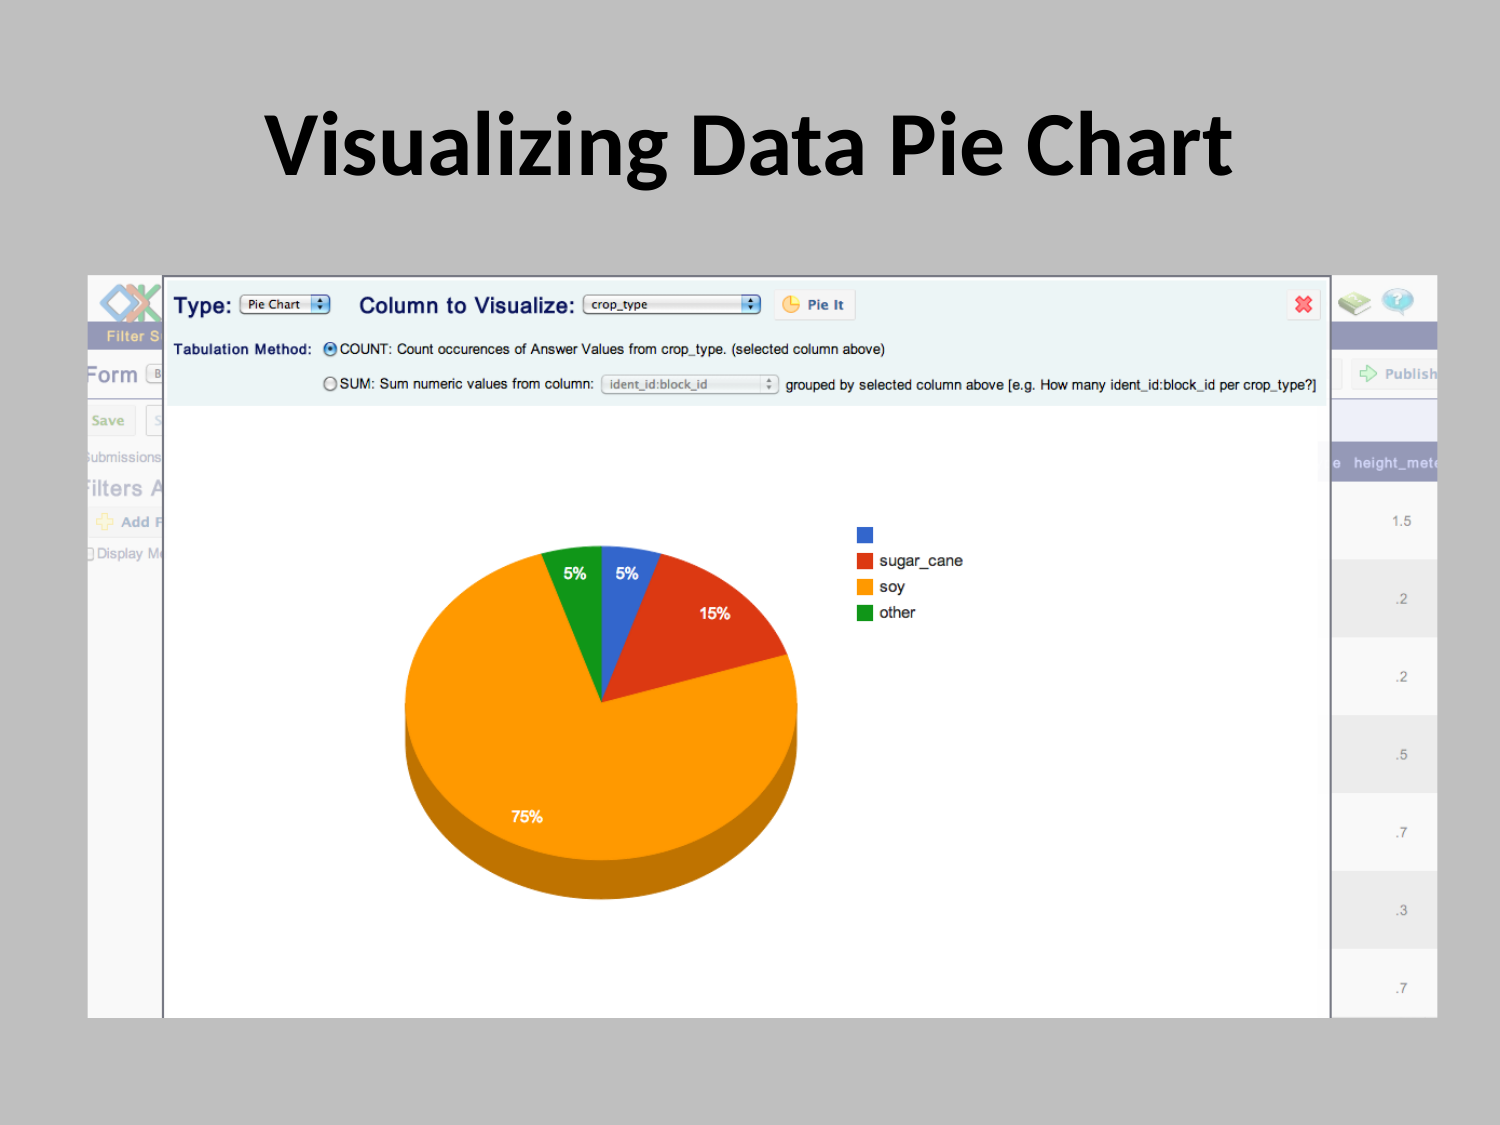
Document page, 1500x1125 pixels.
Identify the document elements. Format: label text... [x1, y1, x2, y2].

title Visualizing Data Pie Chart [75, 45, 1425, 233]
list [87, 274, 1438, 1018]
